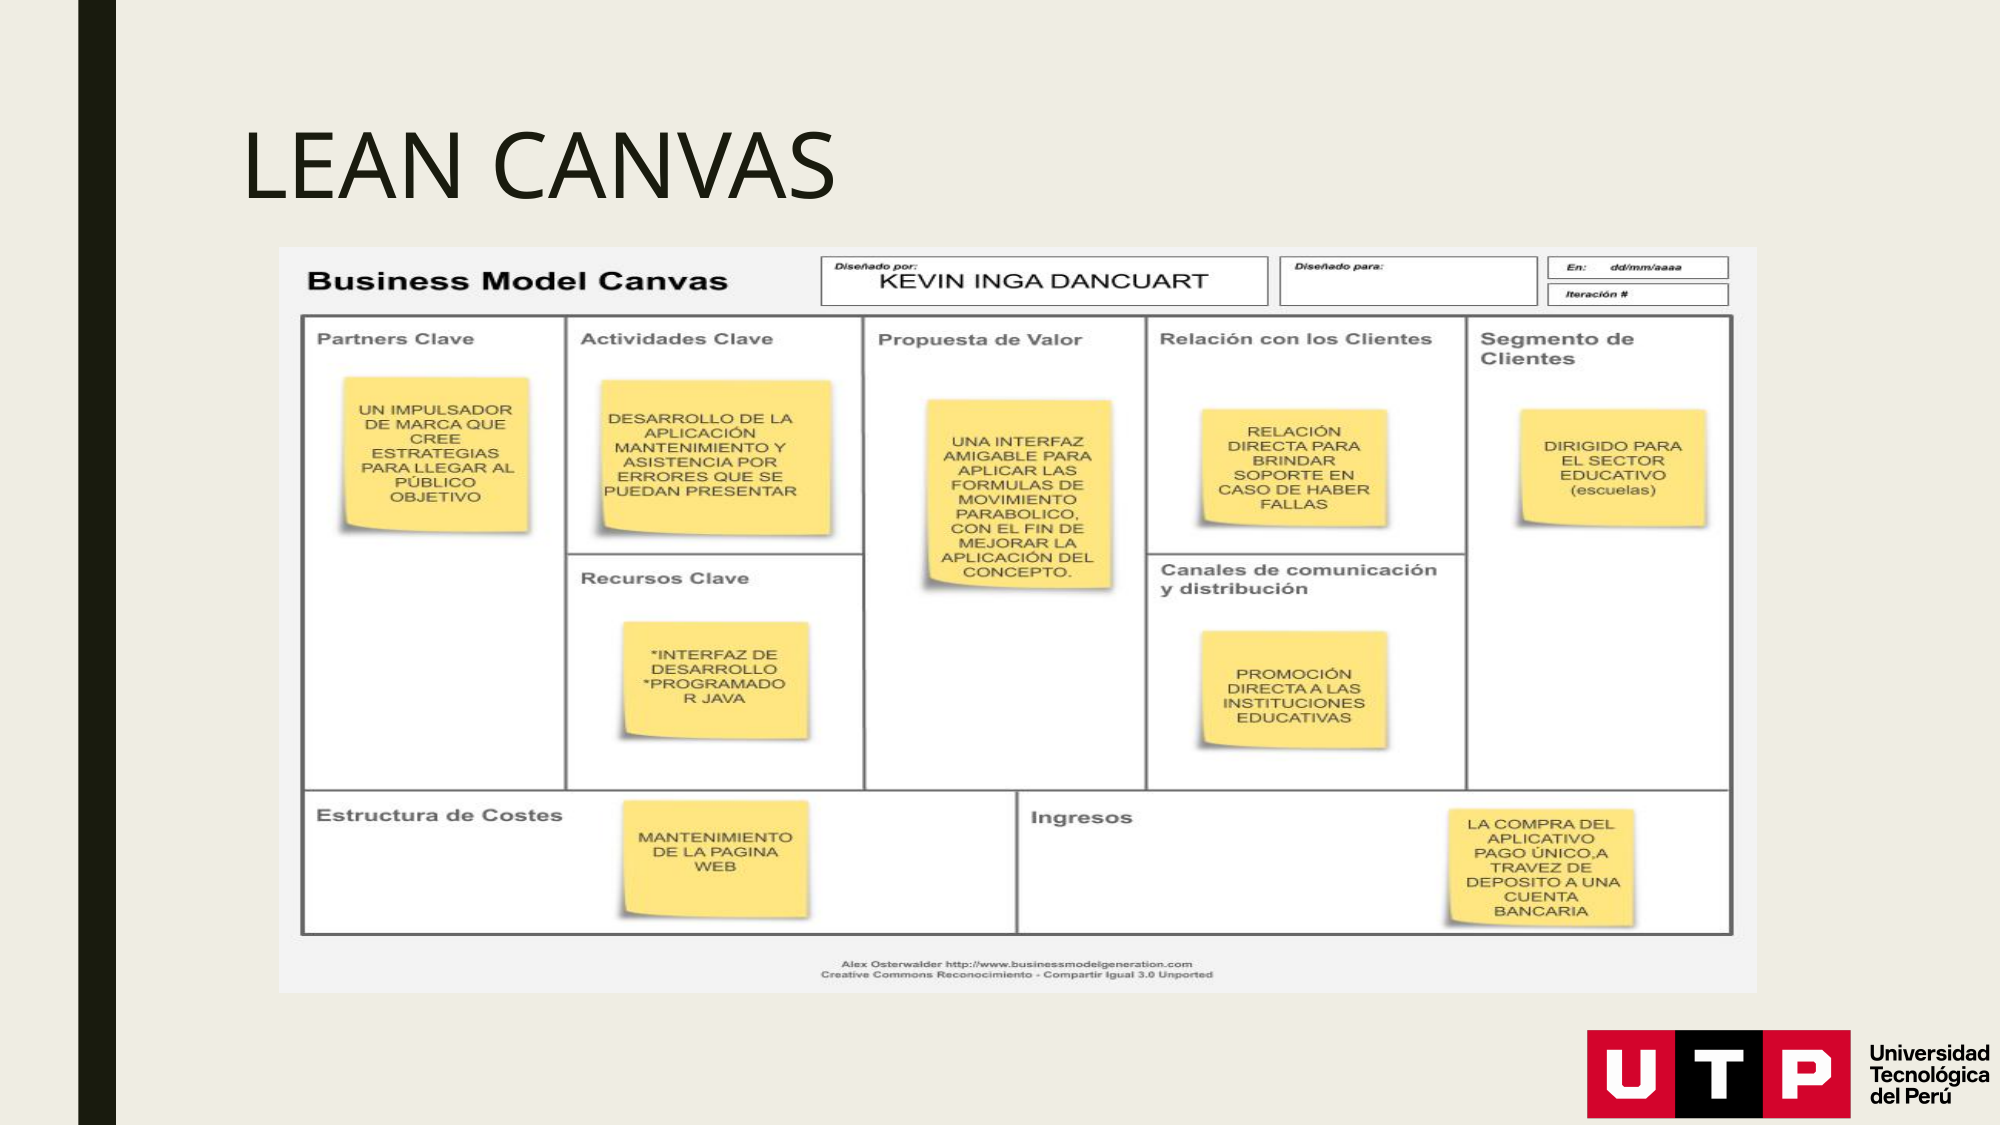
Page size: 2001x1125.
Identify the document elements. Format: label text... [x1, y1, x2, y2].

picture [279, 247, 1757, 993]
title LEAN CANVAS [225, 112, 1800, 357]
picture [1577, 1023, 2000, 1125]
